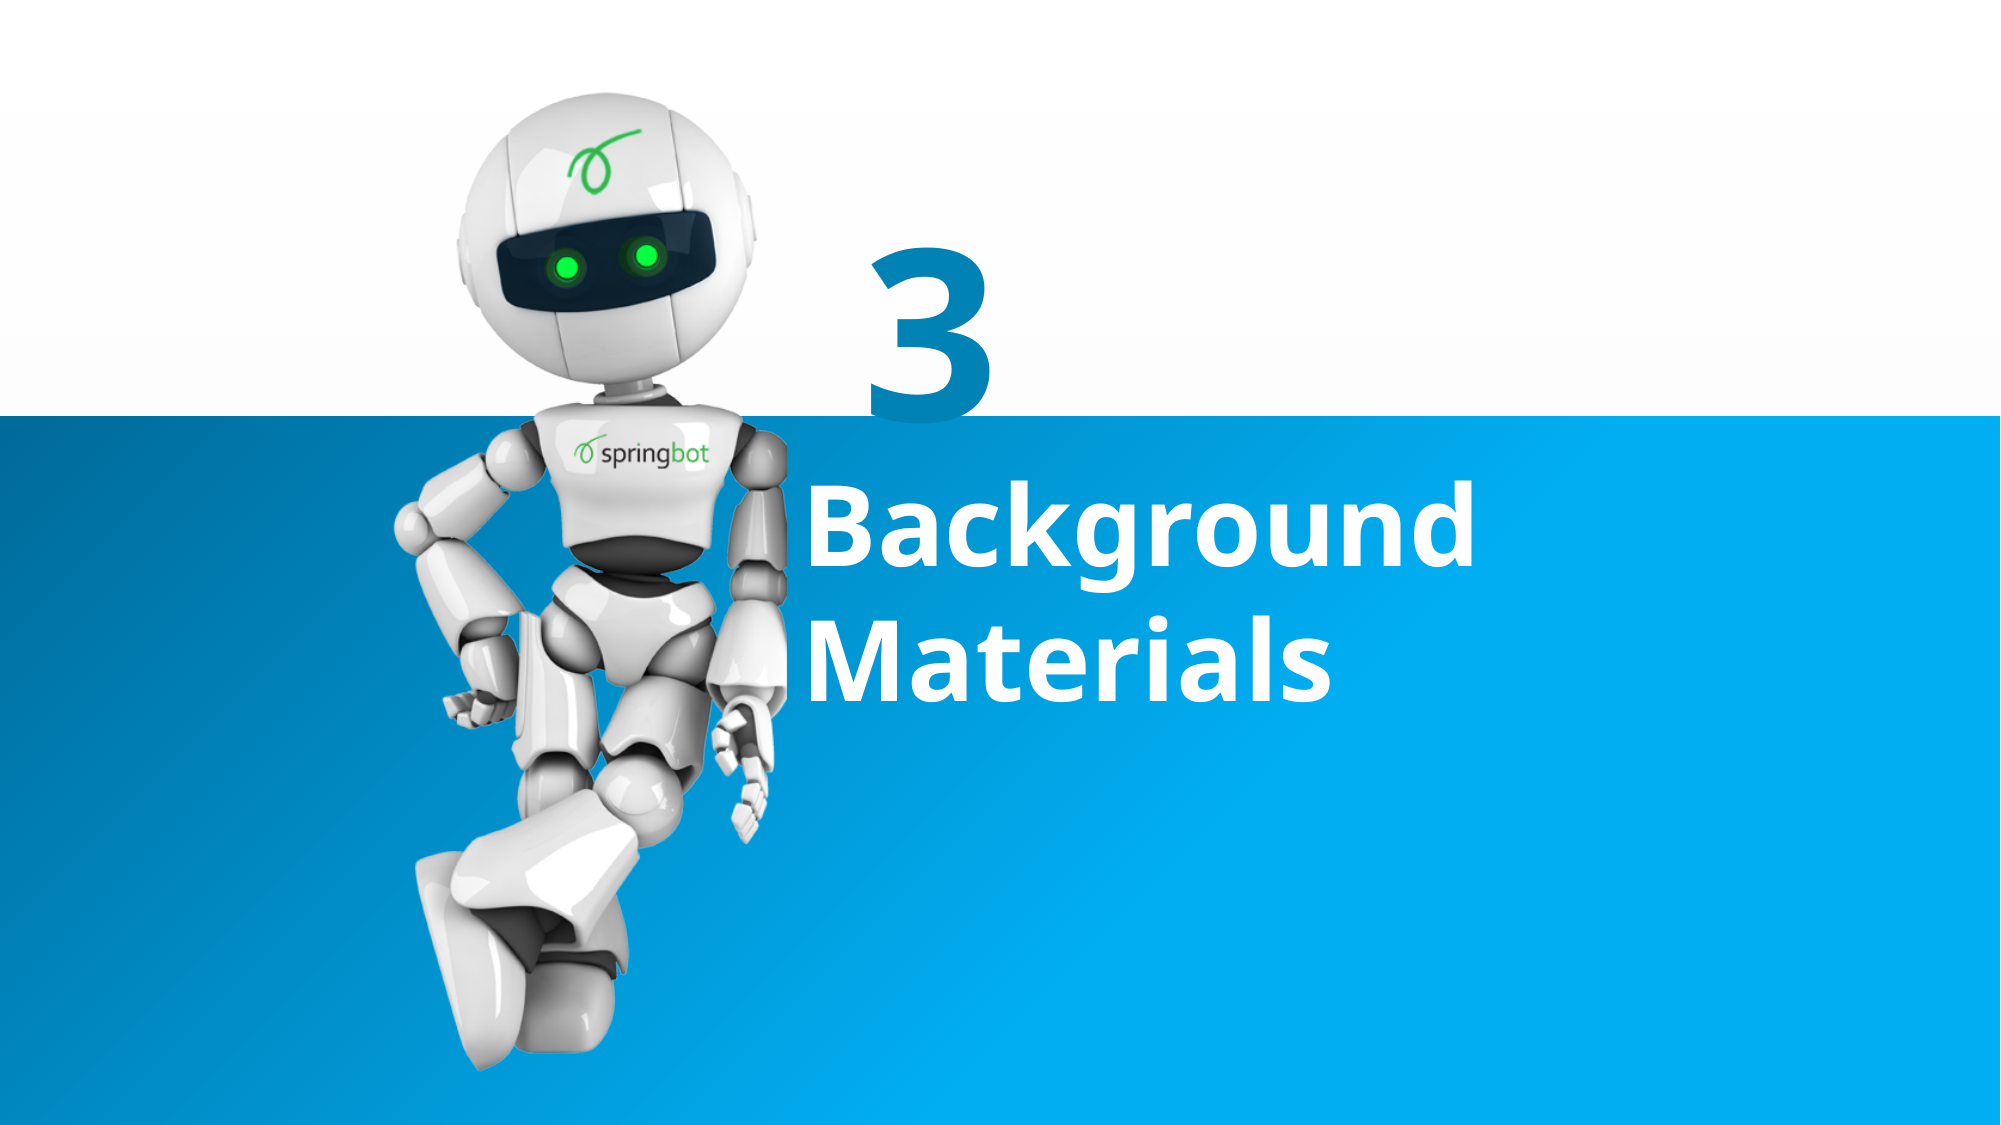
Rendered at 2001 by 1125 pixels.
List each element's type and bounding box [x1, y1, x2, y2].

text_box [386, 0, 2000, 1125]
text_box [0, 415, 386, 1125]
